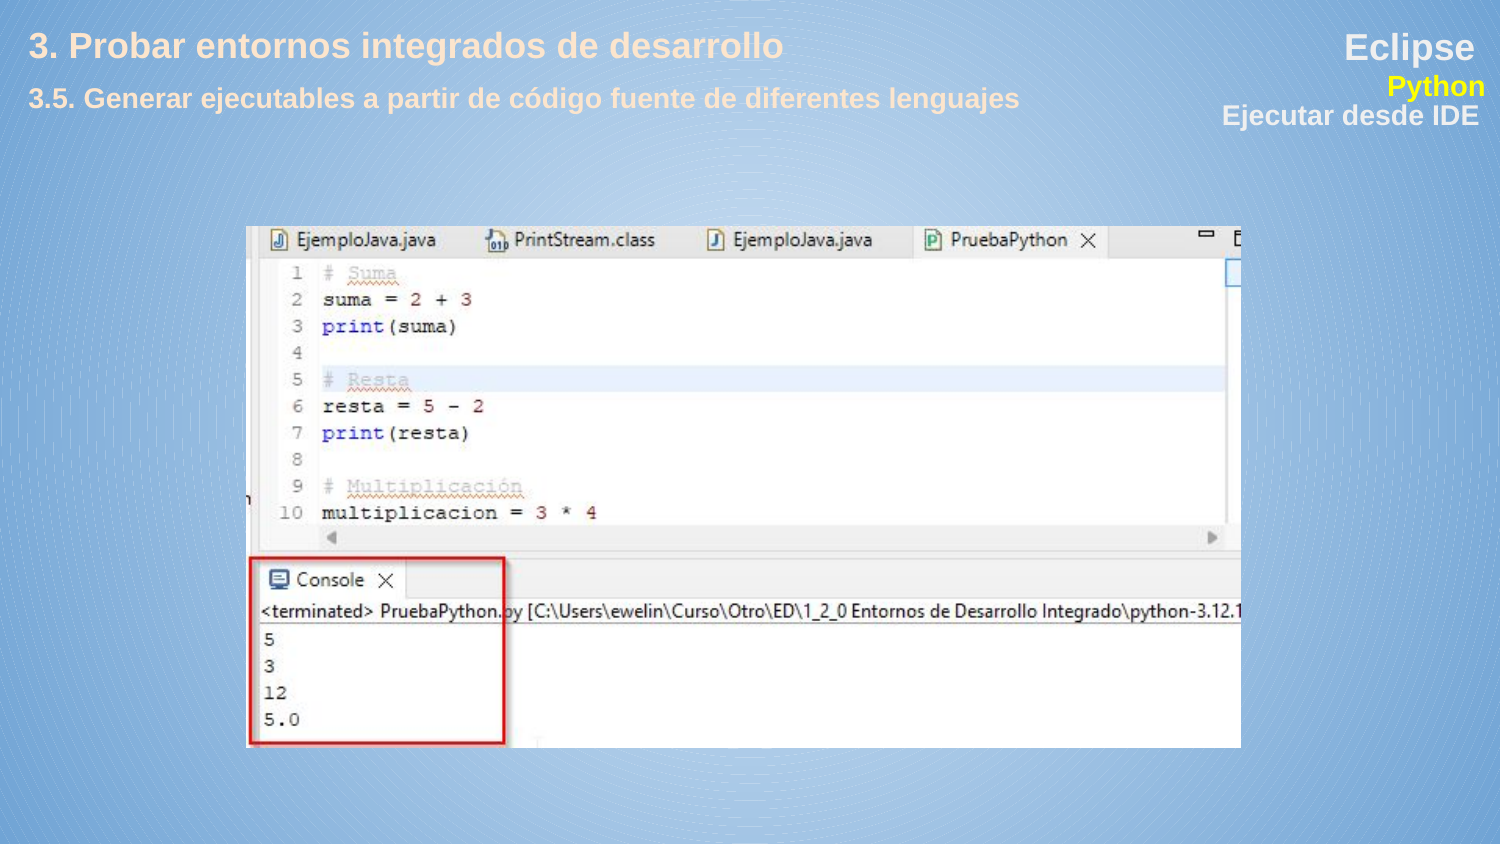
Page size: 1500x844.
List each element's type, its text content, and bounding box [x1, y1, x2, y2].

picture [246, 226, 1241, 748]
text_box 3. Probar entornos integrados de desarrollo [28, 22, 806, 66]
text_box Python [1387, 67, 1494, 97]
text_box Eclipse [1344, 22, 1486, 68]
text_box 3.5. Generar ejecutables a partir de código fuente de diferentes lenguajes [28, 79, 1058, 114]
text_box Ejecutar desde IDE [1221, 97, 1494, 132]
